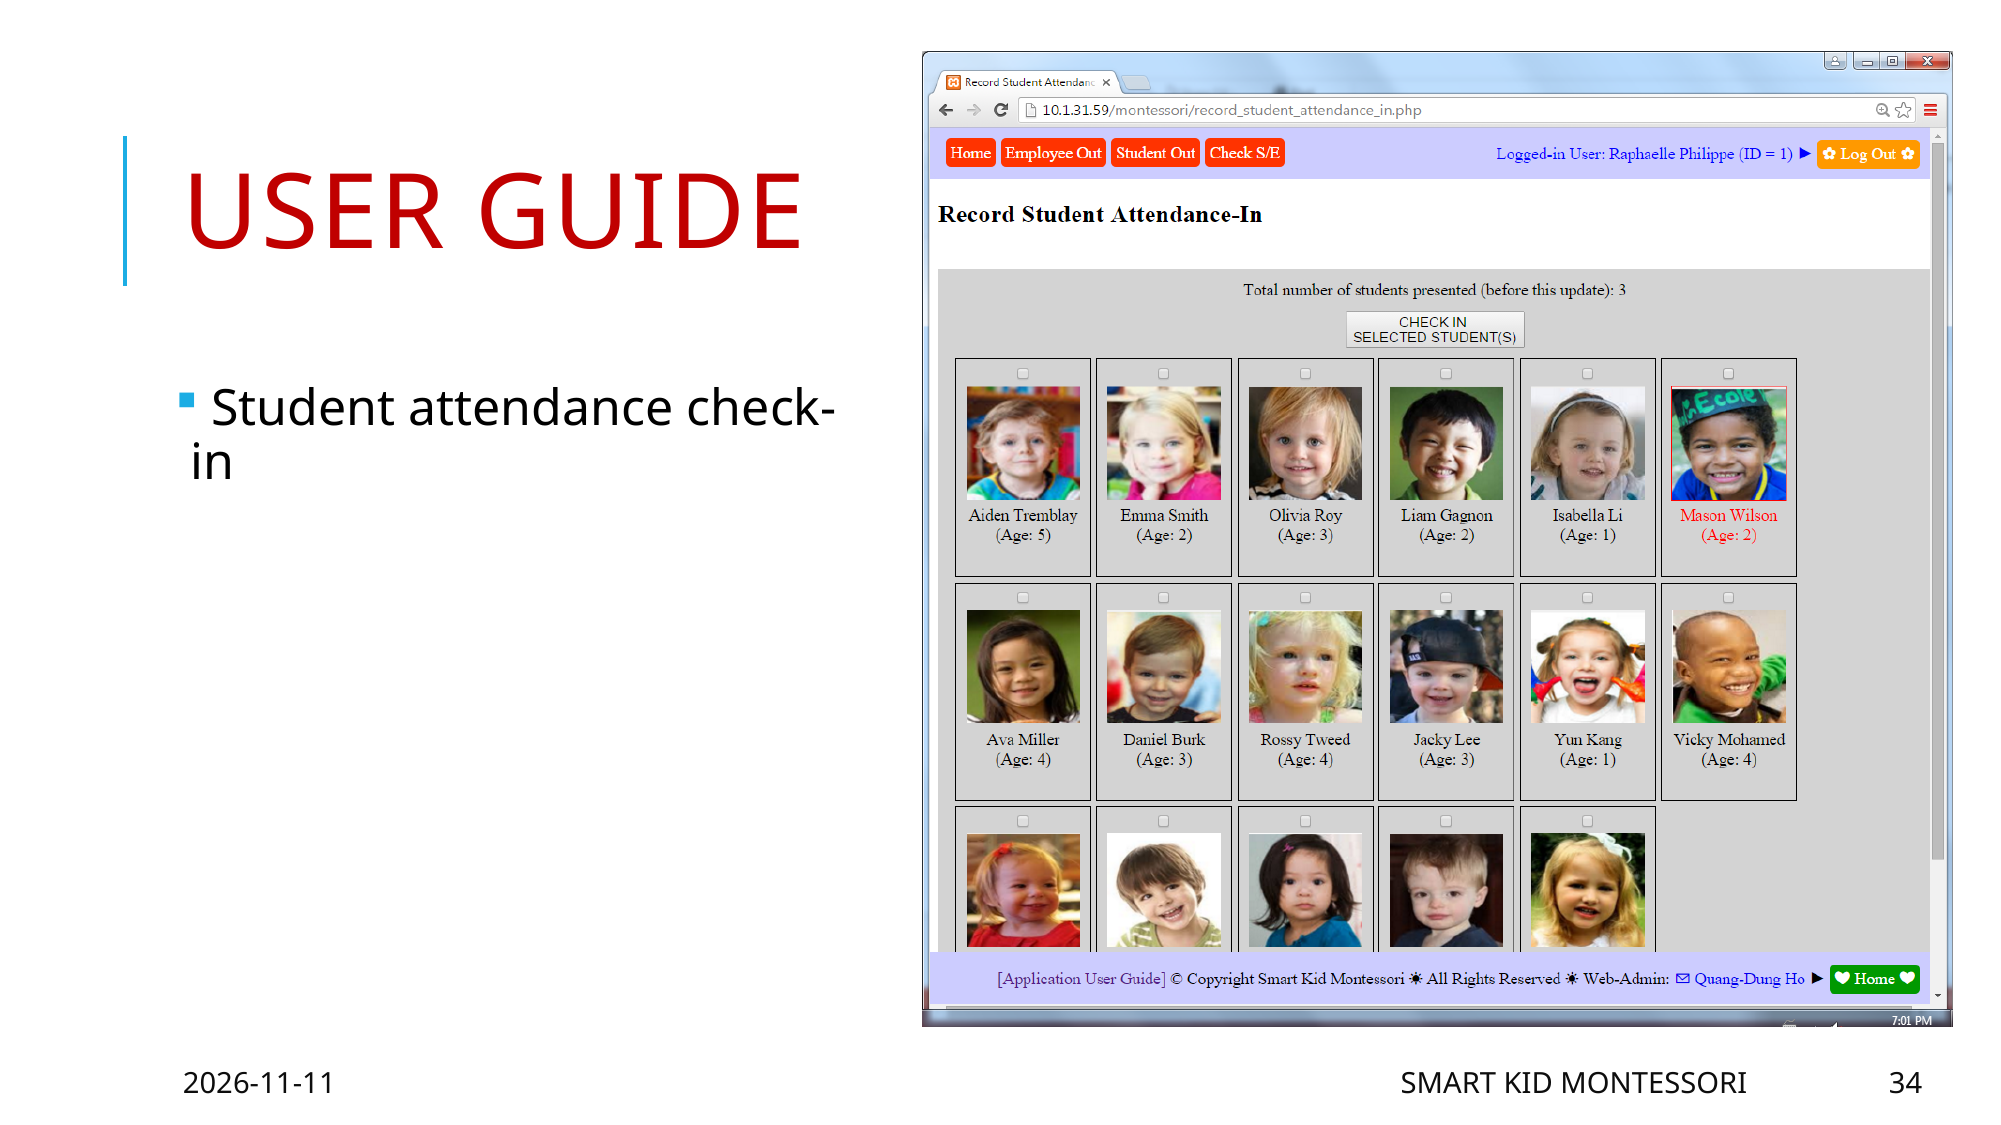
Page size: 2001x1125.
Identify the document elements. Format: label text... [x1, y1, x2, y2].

footer Smart Kid Montessori [794, 1061, 1763, 1107]
title User Guide [168, 96, 915, 342]
list Student attendance check-in [168, 375, 863, 1035]
picture [922, 50, 1954, 1027]
slide_number 34 [1777, 1061, 1938, 1107]
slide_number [168, 1061, 522, 1107]
